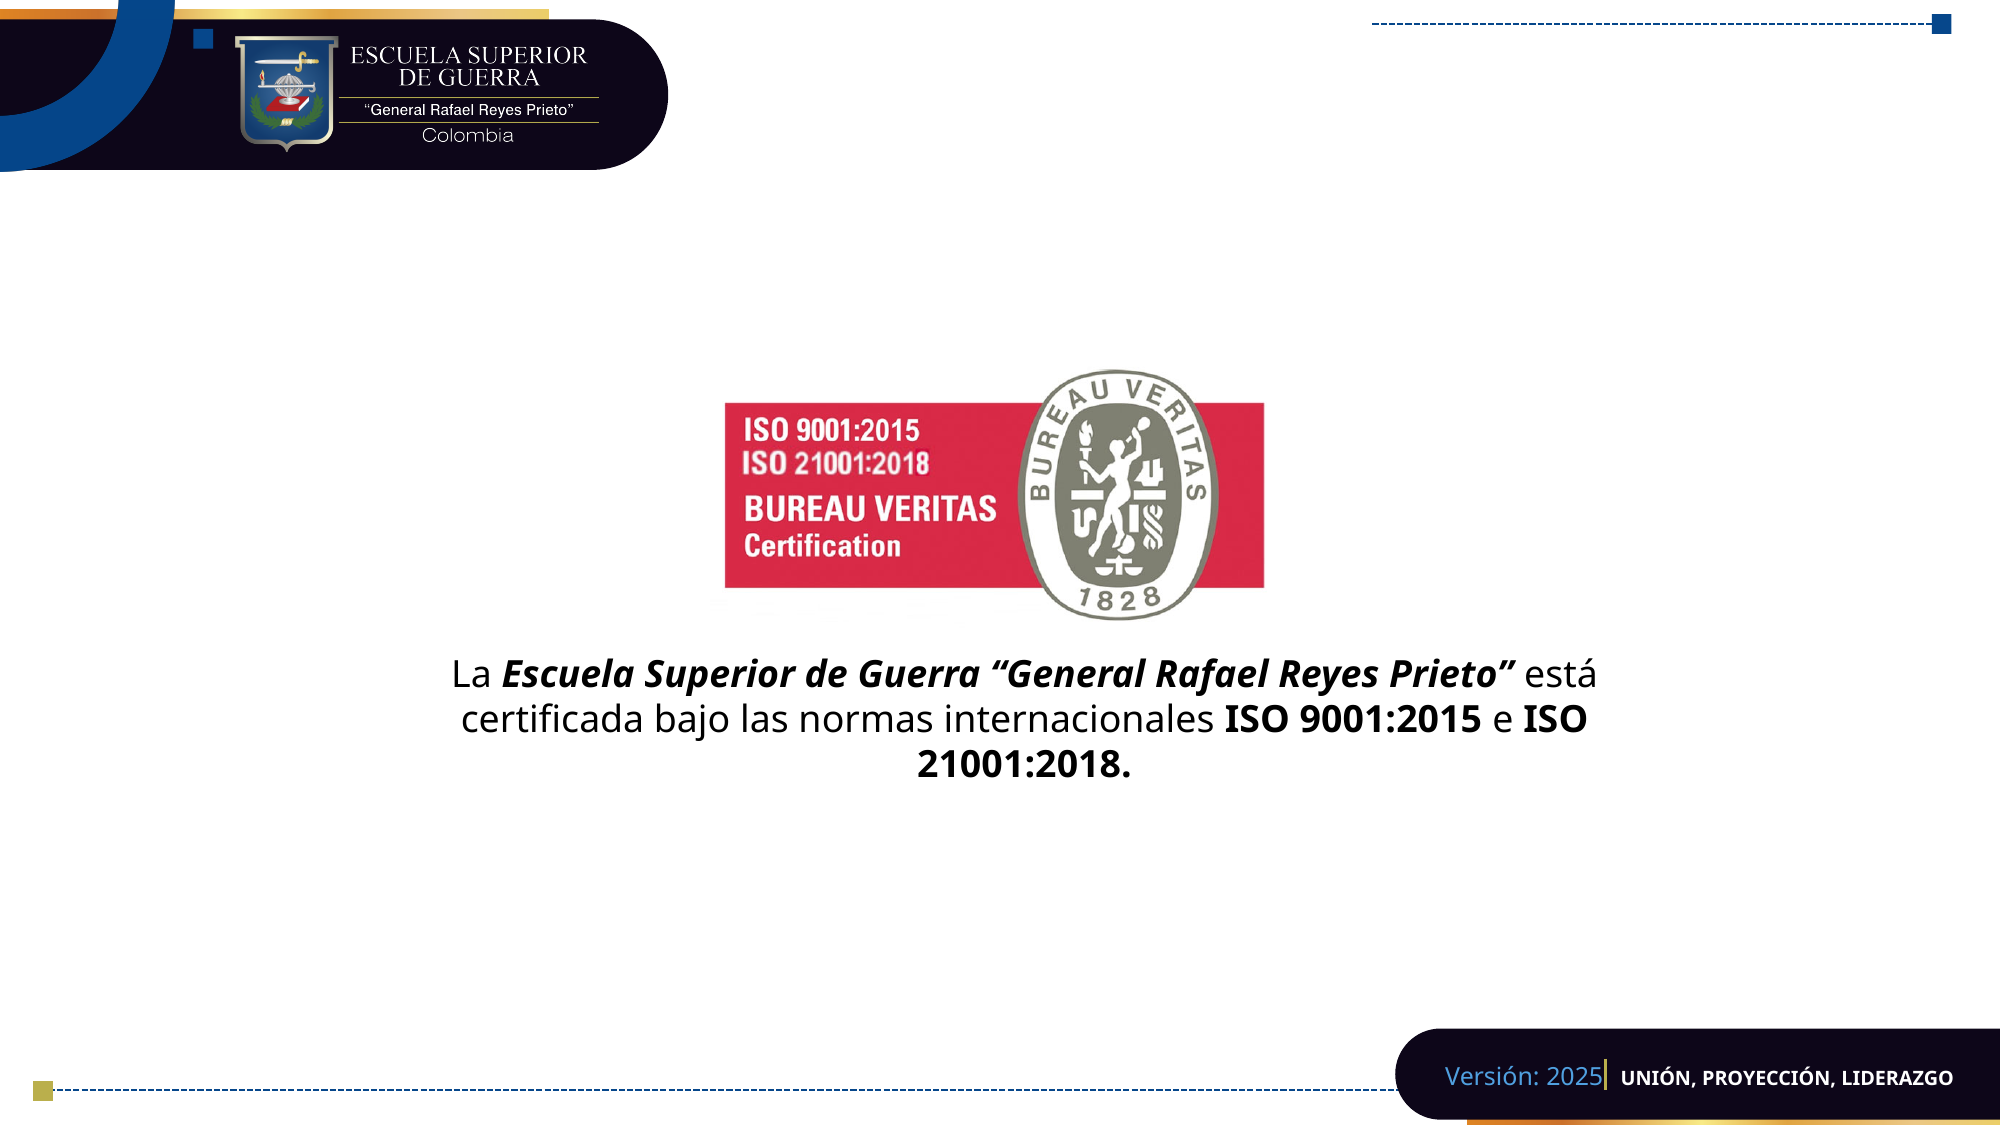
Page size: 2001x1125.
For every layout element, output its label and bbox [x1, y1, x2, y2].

picture [0, 0, 549, 172]
picture [704, 358, 1284, 639]
picture [235, 36, 599, 153]
picture [1467, 1120, 2000, 1125]
